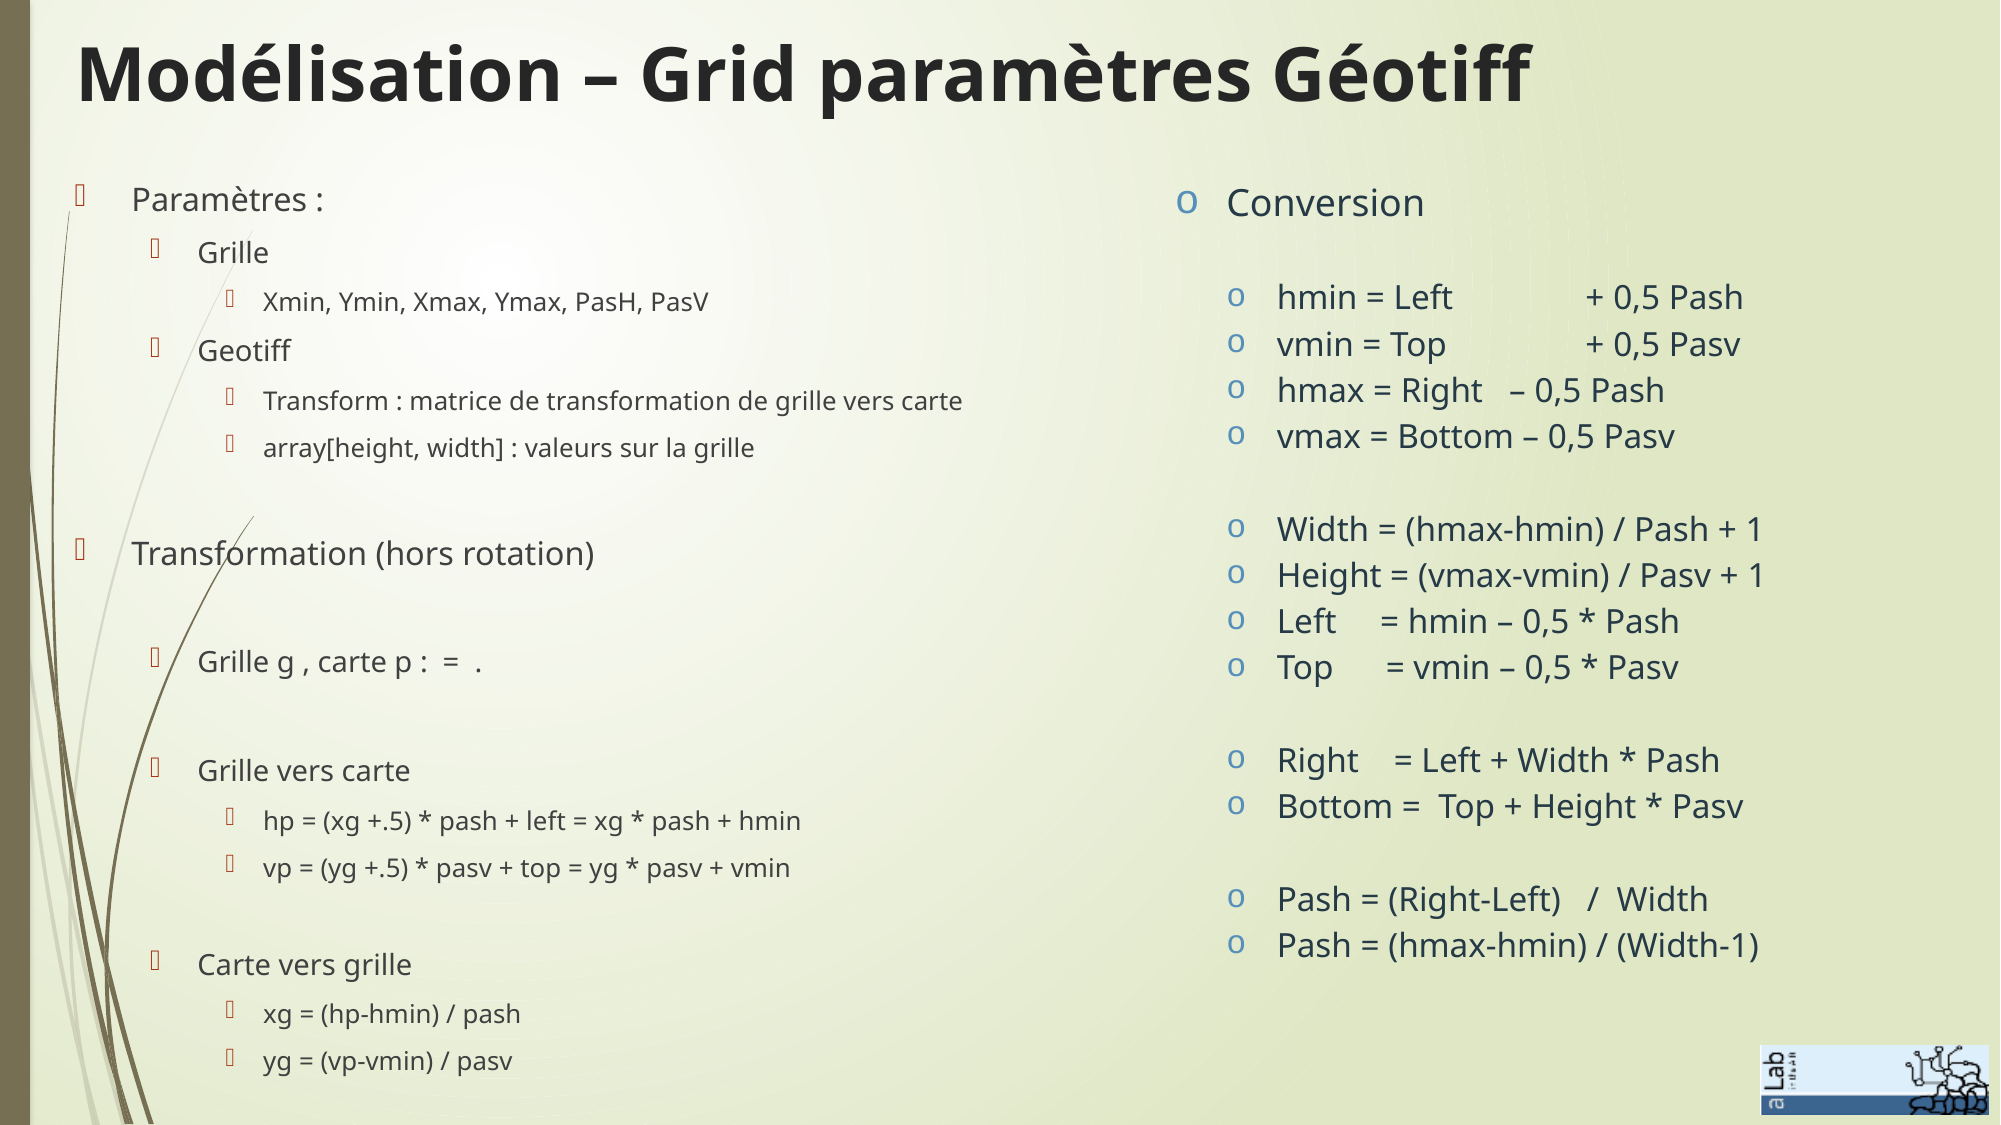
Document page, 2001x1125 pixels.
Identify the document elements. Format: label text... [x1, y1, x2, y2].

text_box Conversion hmin = Left + 0,5 Pash vmin = Top + 0,5 Pasv hmax = Right – 0,5 Pash vmax = Bottom – 0,5 Pasv Width = (hmax-hmin) / Pash + 1 Height = (vmax-vmin) / Pasv + 1 Left = hmin – 0,5 * Pash Top = vmin – 0,5 * Pasv Right = Left + Width * Pash Bottom = Top + Height * Pasv Pash = (Right-Left) / Width Pash = (hmax-hmin) / (Width-1) [1159, 176, 1896, 1032]
text_box Modélisation – Grid paramètres Géotiff [60, 19, 1907, 126]
picture [1760, 1045, 1989, 1115]
